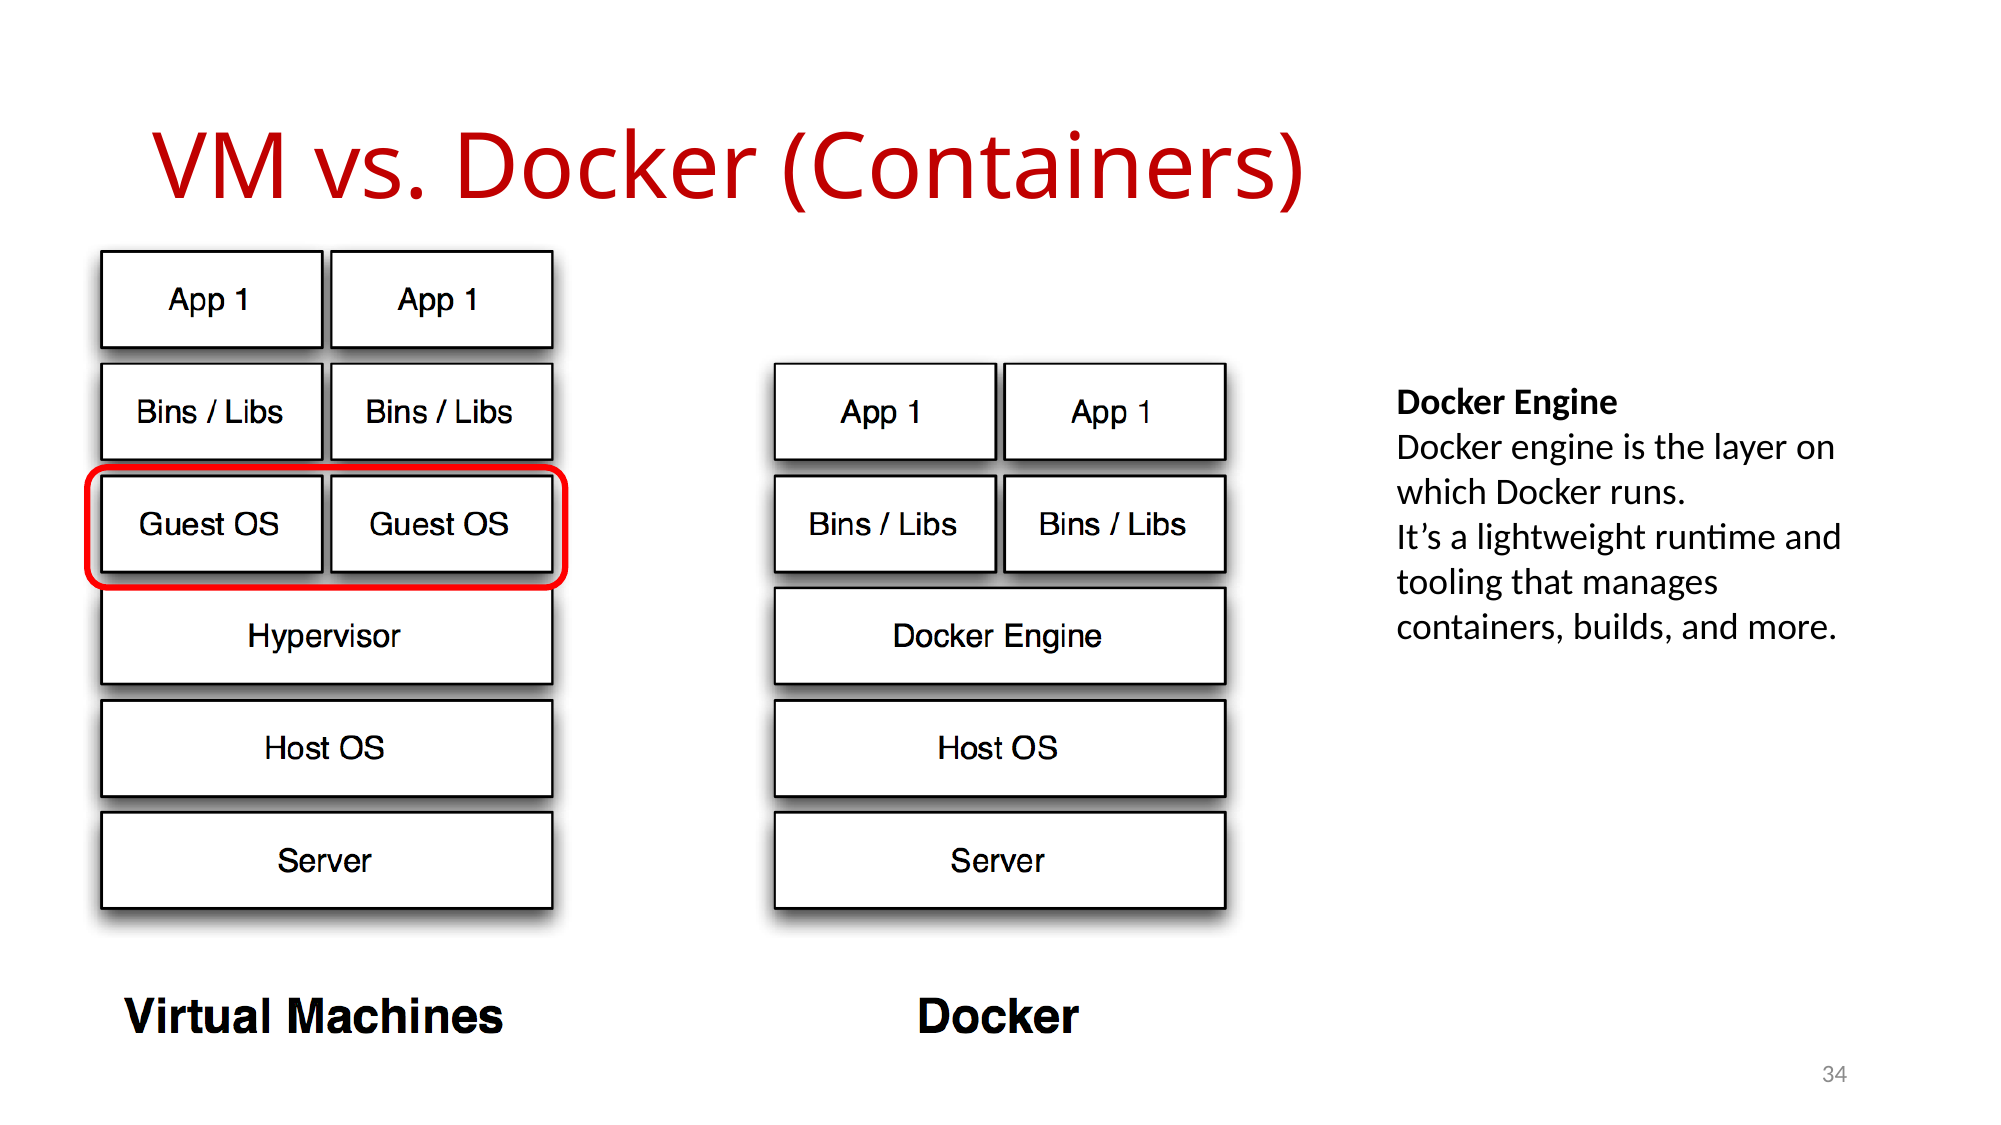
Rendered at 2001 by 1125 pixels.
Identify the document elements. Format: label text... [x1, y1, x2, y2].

title VM vs. Docker (Containers) [137, 59, 1863, 278]
slide_number 34 [1412, 1042, 1863, 1103]
picture [66, 214, 1274, 1043]
text_box Docker Engine Docker engine is the layer on which Docker runs. It’s a lightweight runtime and tooling that manages containers, builds, and more. [1381, 370, 1893, 655]
